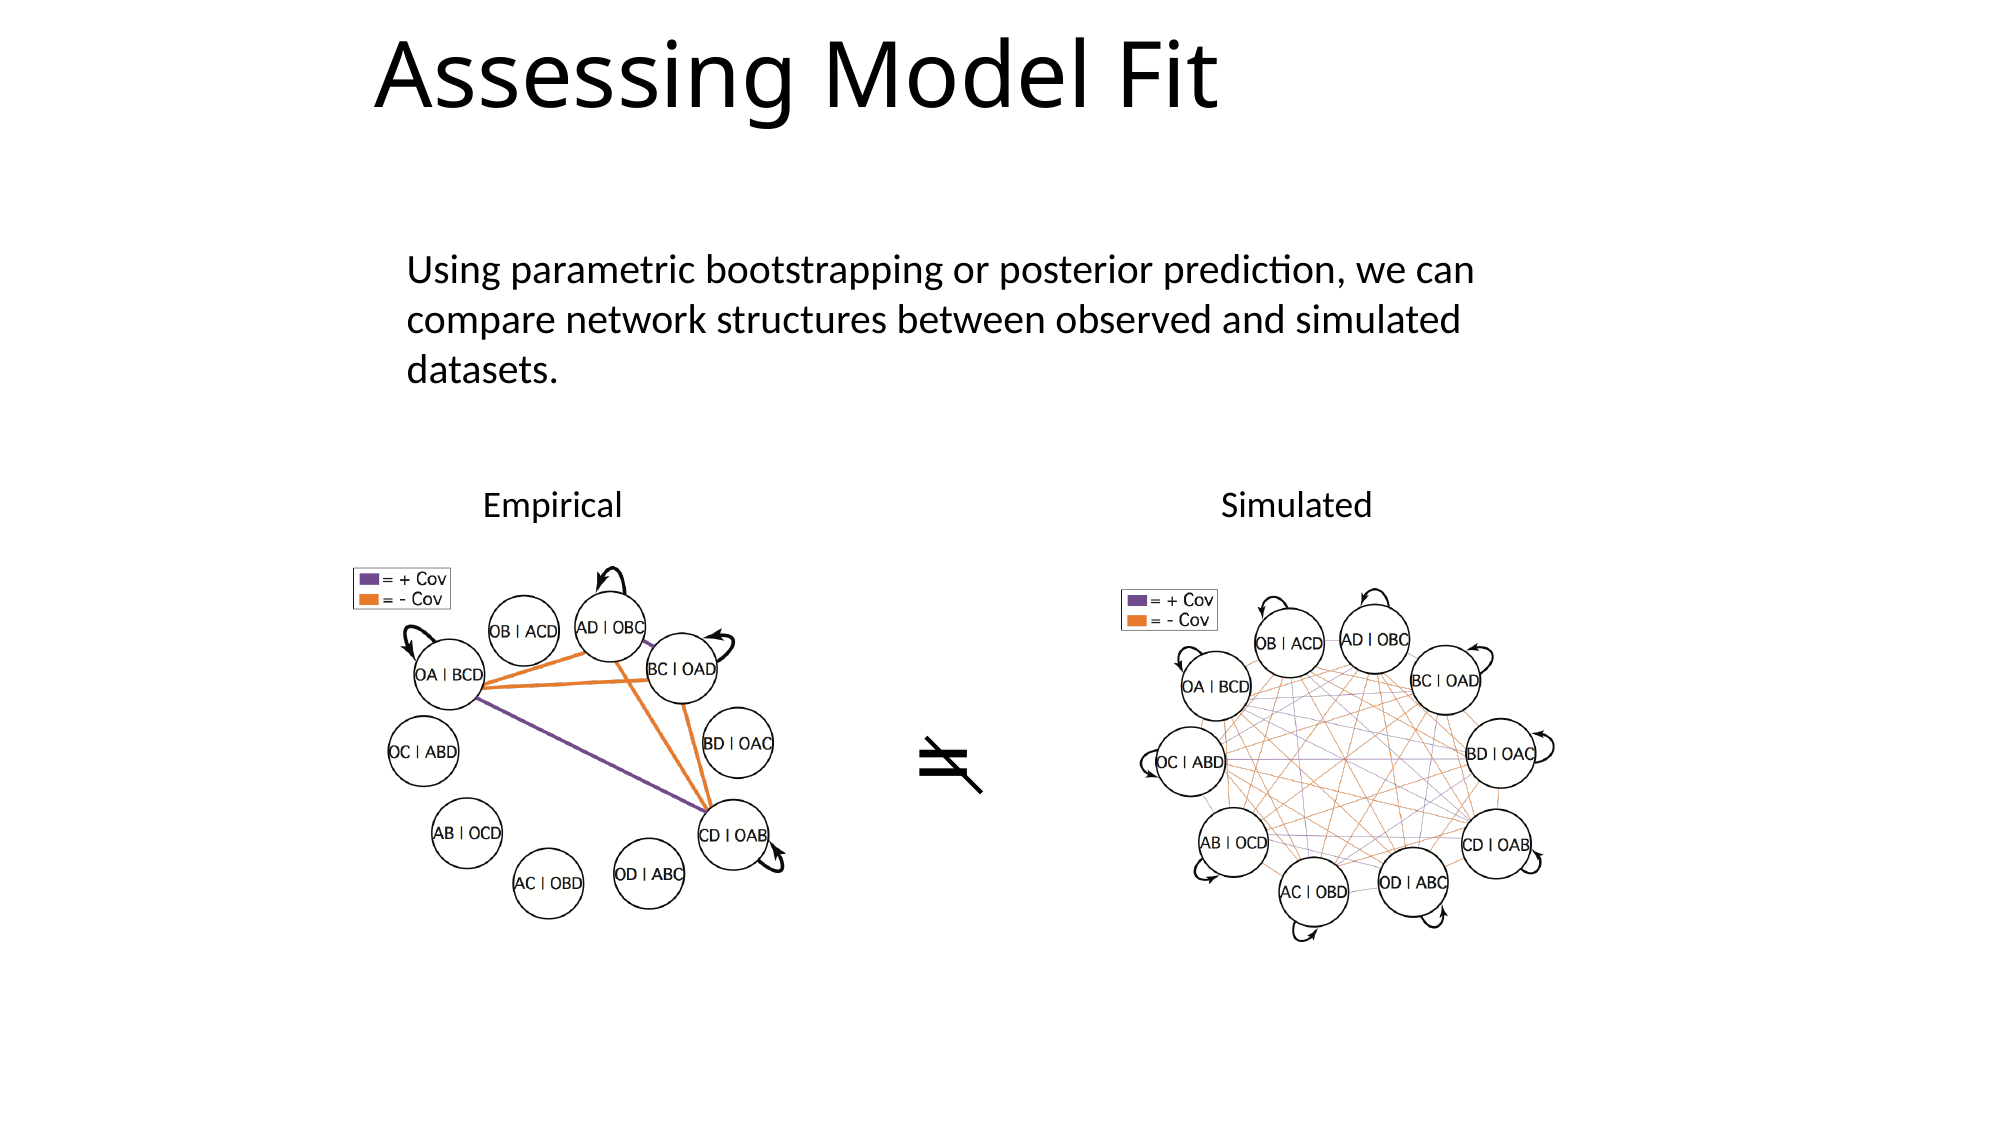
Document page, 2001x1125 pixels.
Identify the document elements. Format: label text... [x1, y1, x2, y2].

text_box Empirical [477, 474, 629, 531]
text_box = [908, 677, 980, 830]
text_box Simulated [1215, 474, 1380, 531]
picture [353, 566, 786, 920]
picture [1121, 587, 1555, 942]
text_box Using parametric bootstrapping or posterior prediction, we can compare network structures between observed and simulated datasets. [400, 235, 1599, 398]
title Assessing Model Fit [359, 0, 1641, 168]
